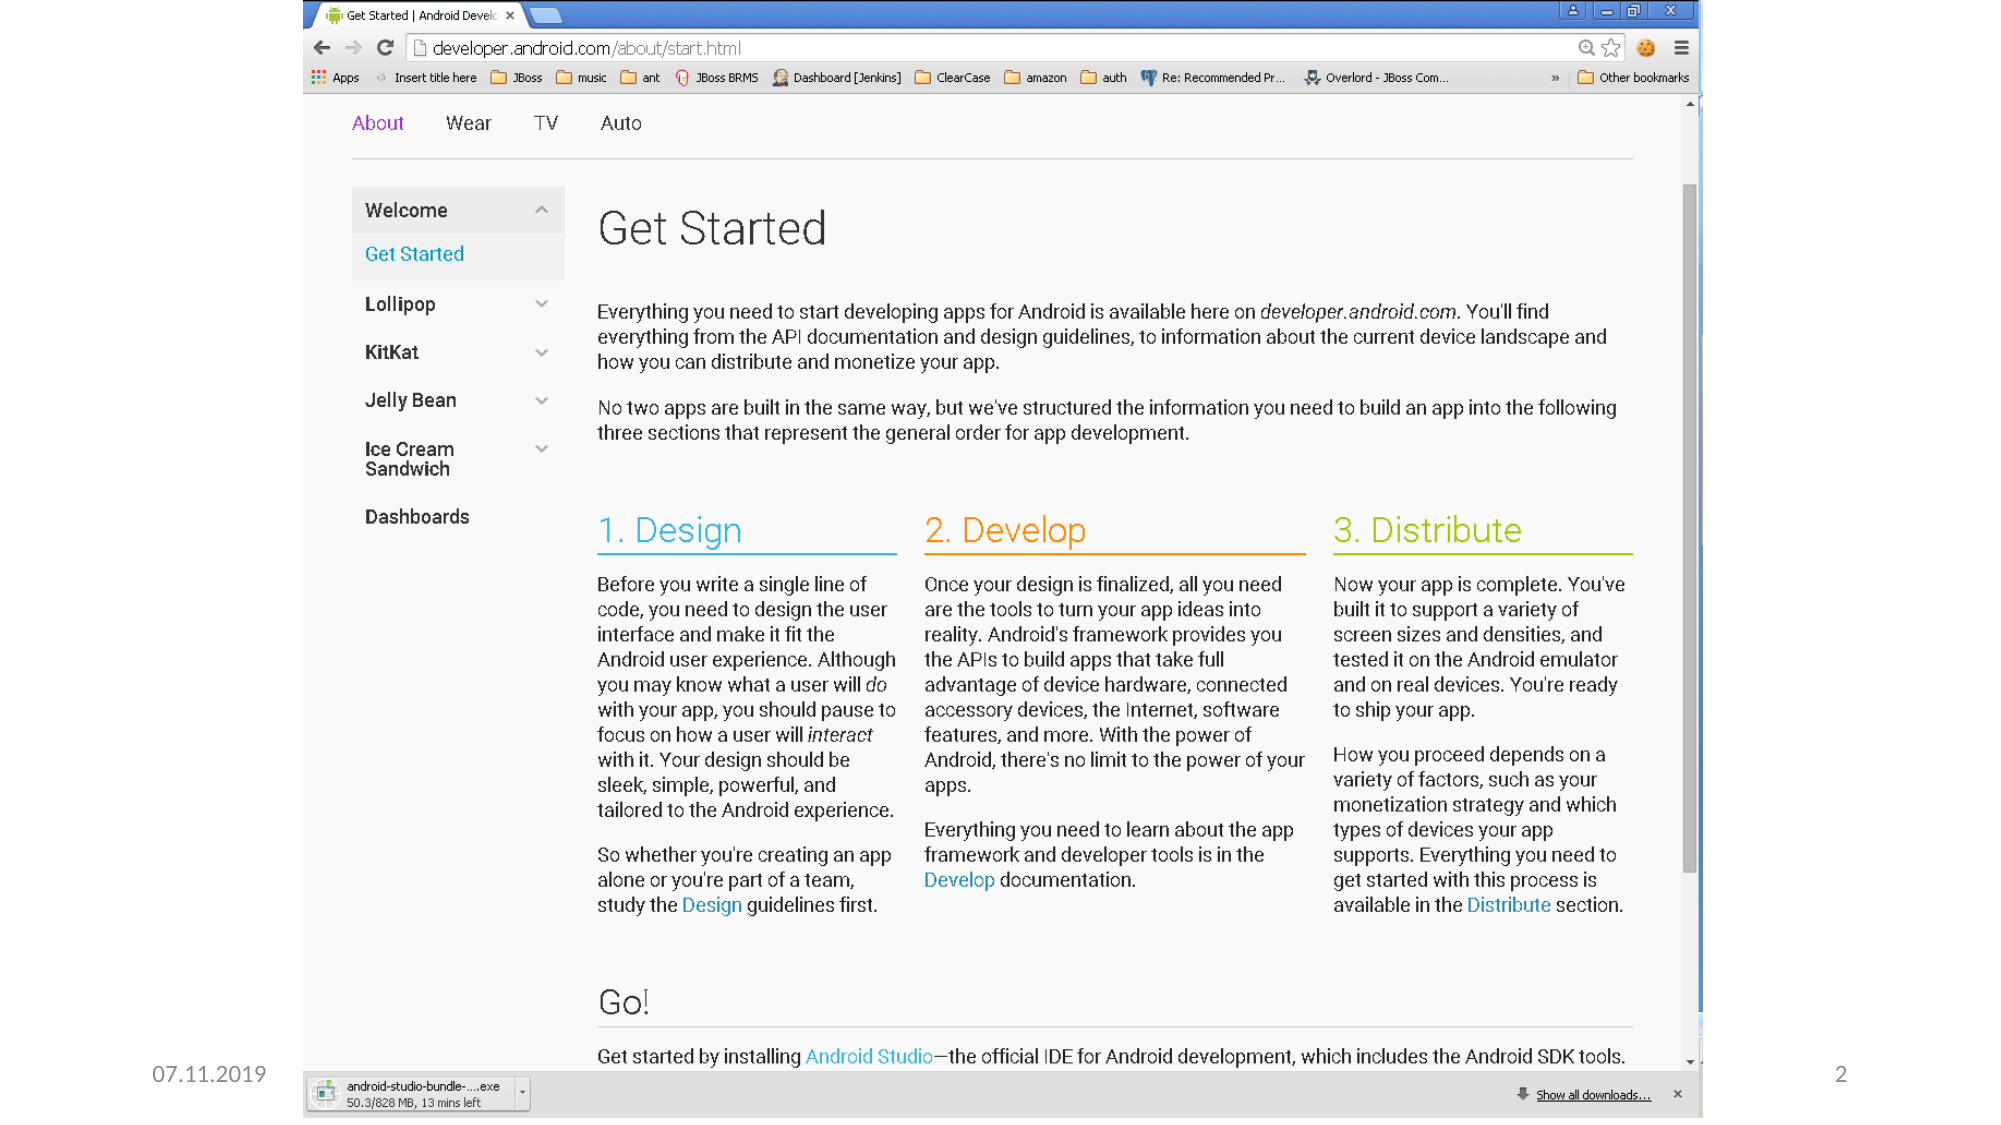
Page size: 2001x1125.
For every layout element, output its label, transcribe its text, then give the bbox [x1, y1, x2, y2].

slide_number 2 [1703, 1042, 1863, 1103]
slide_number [137, 1042, 303, 1103]
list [303, 0, 1703, 1118]
